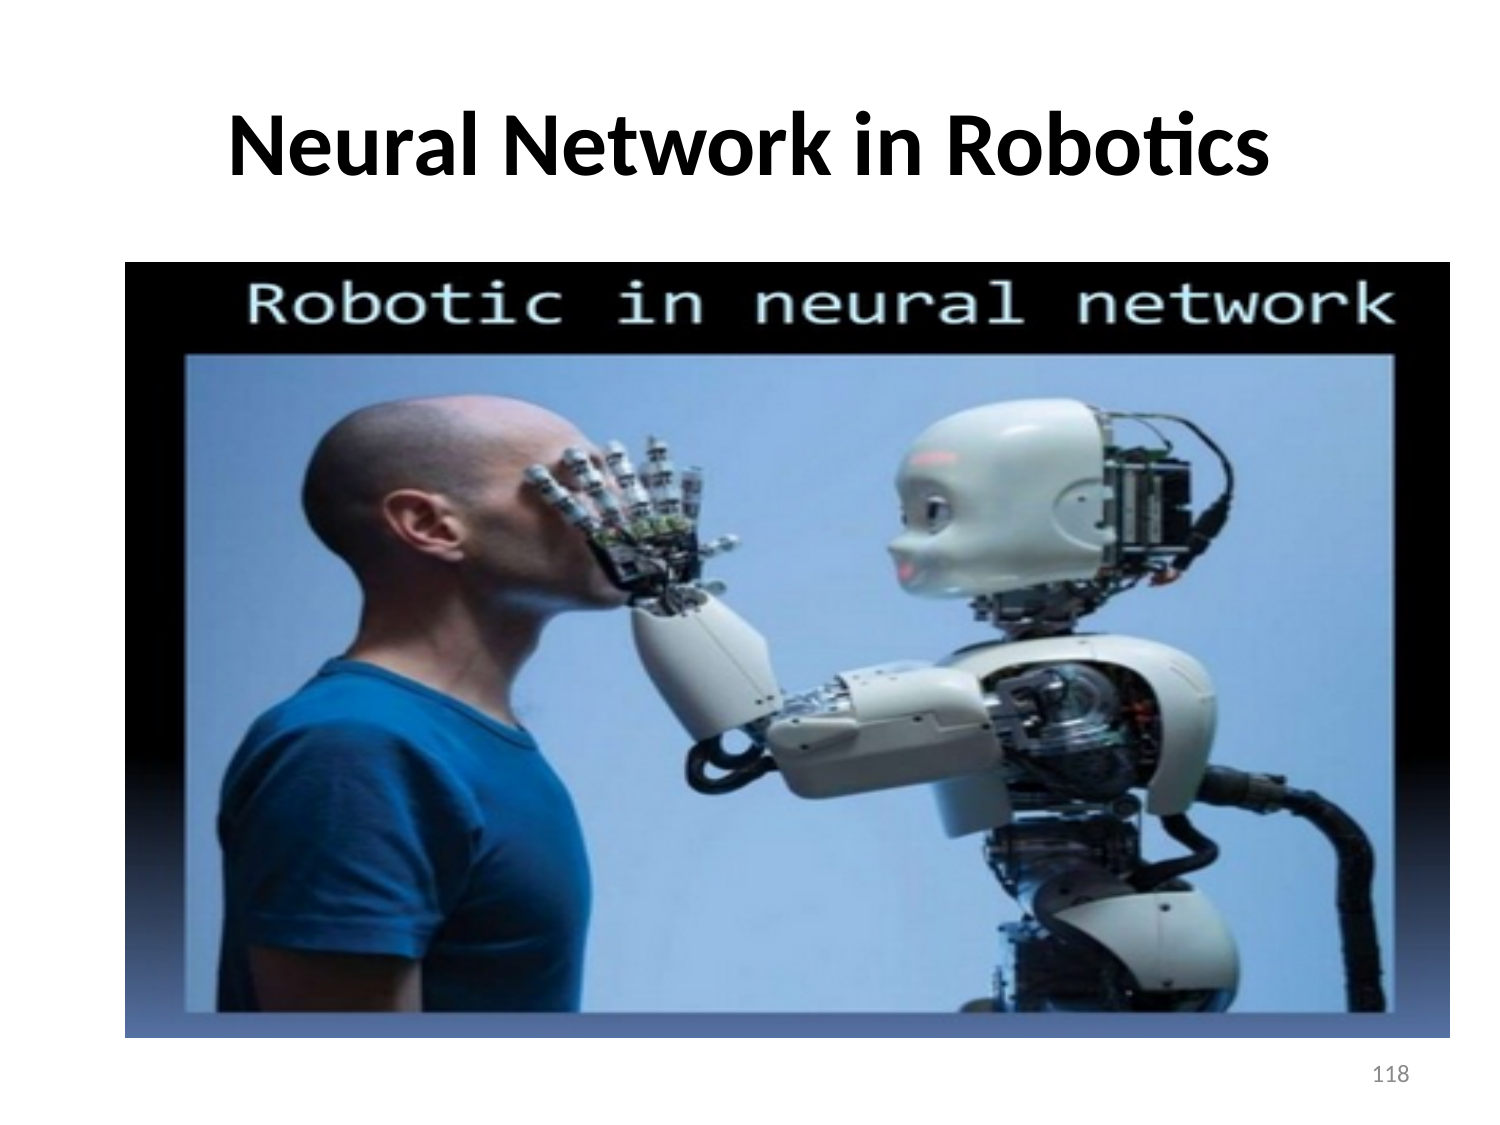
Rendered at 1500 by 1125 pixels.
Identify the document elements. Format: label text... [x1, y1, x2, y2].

slide_number 118 [1074, 1046, 1425, 1103]
title Neural Network in Robotics [75, 45, 1425, 233]
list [124, 262, 1451, 1038]
